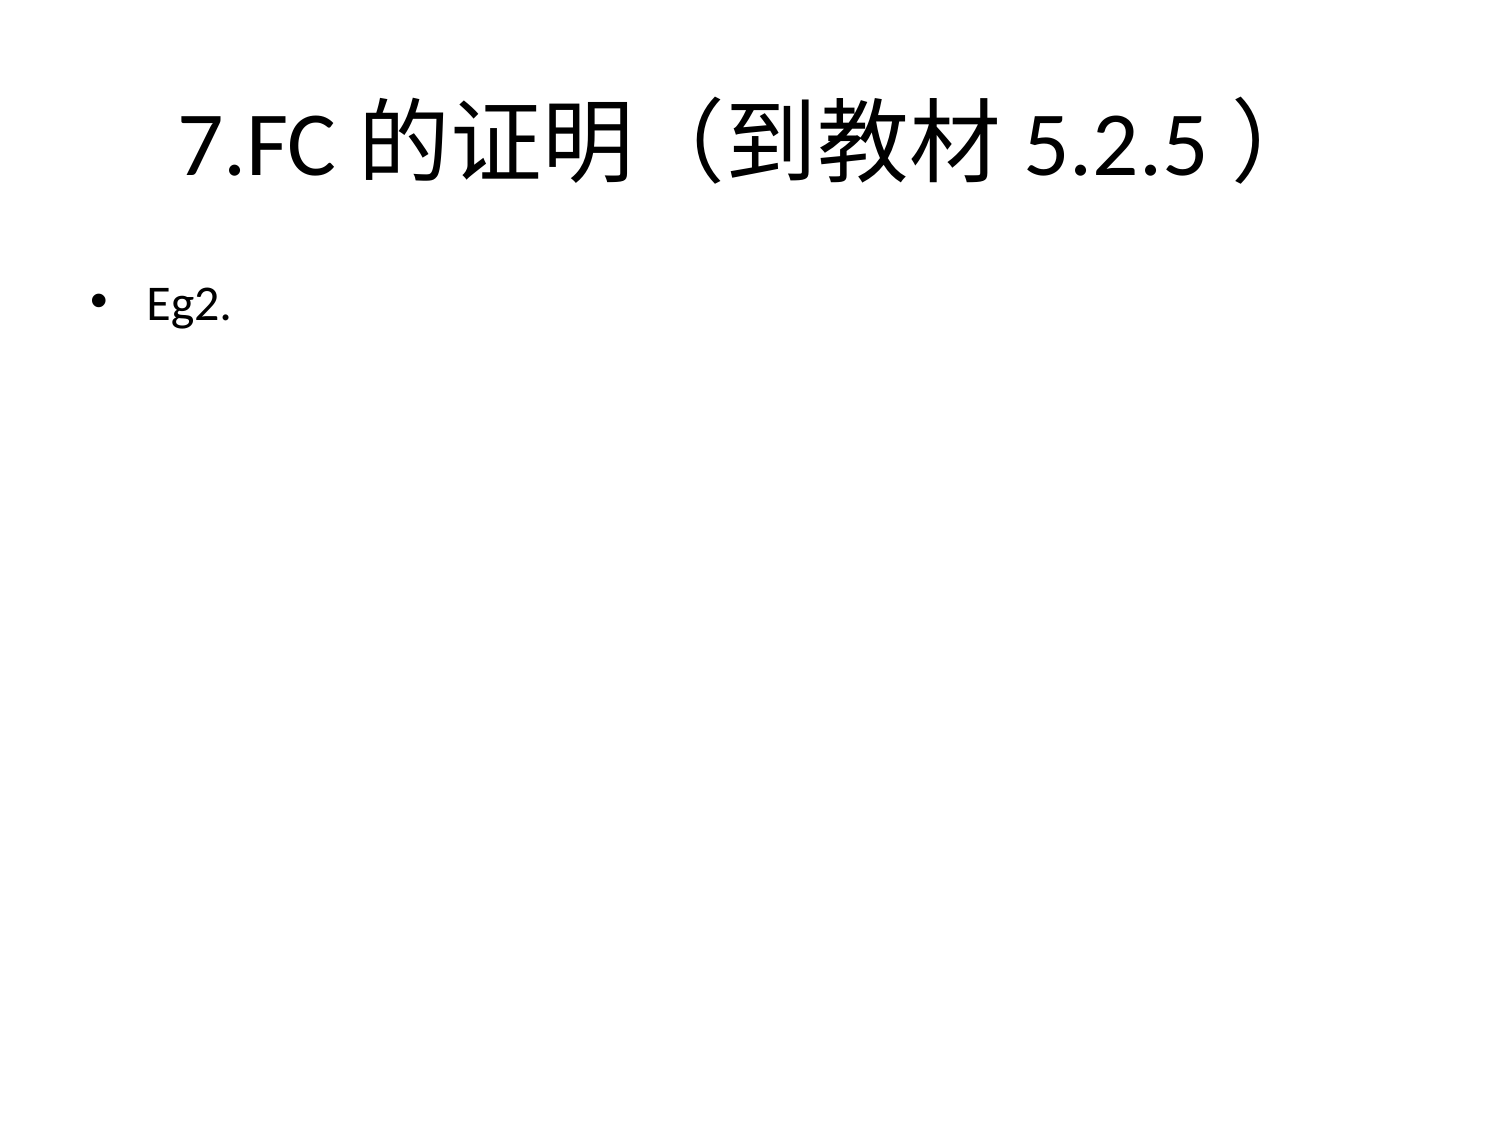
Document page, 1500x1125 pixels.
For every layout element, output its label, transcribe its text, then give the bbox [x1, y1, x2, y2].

title 7.FC的证明（到教材5.2.5） [75, 45, 1425, 233]
